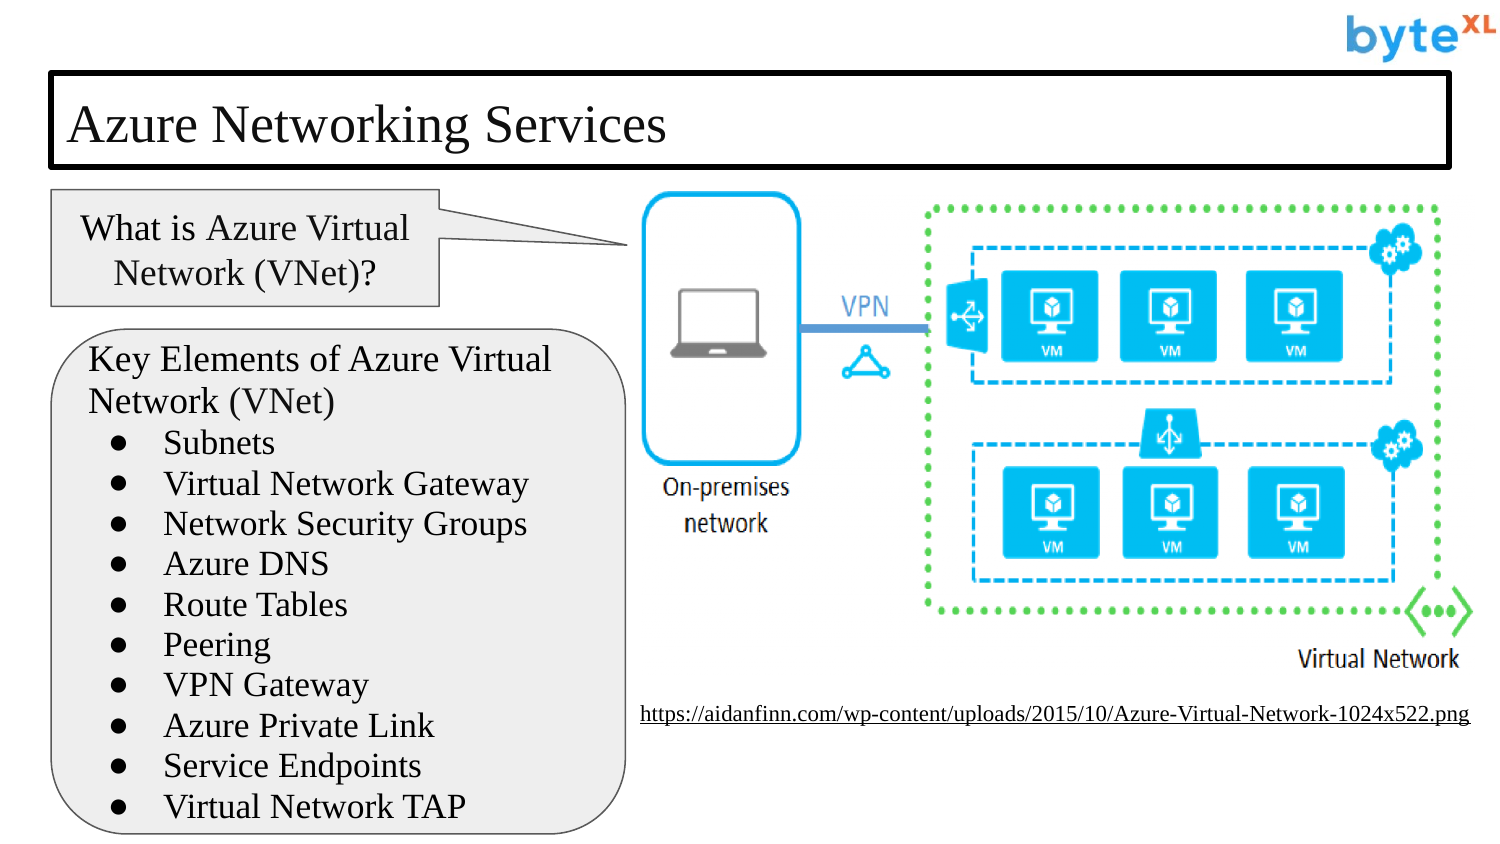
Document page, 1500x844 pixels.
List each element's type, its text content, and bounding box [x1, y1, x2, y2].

text_box Key Elements of Azure Virtual Network (VNet) Subnets Virtual Network Gateway Network Security Groups Azure DNS Route Tables Peering VPN Gateway Azure Private Link Service Endpoints Virtual Network TAP [51, 329, 626, 834]
picture [641, 191, 1476, 676]
picture [646, 197, 797, 461]
title Azure Networking Services [51, 72, 1449, 167]
text_box What is Azure Virtual Network (VNet)? [51, 189, 627, 307]
text_box https://aidanfinn.com/wp-content/uploads/2015/10/Azure-Virtual-Network-1024x522.png [626, 684, 1488, 740]
picture [1332, 0, 1500, 65]
